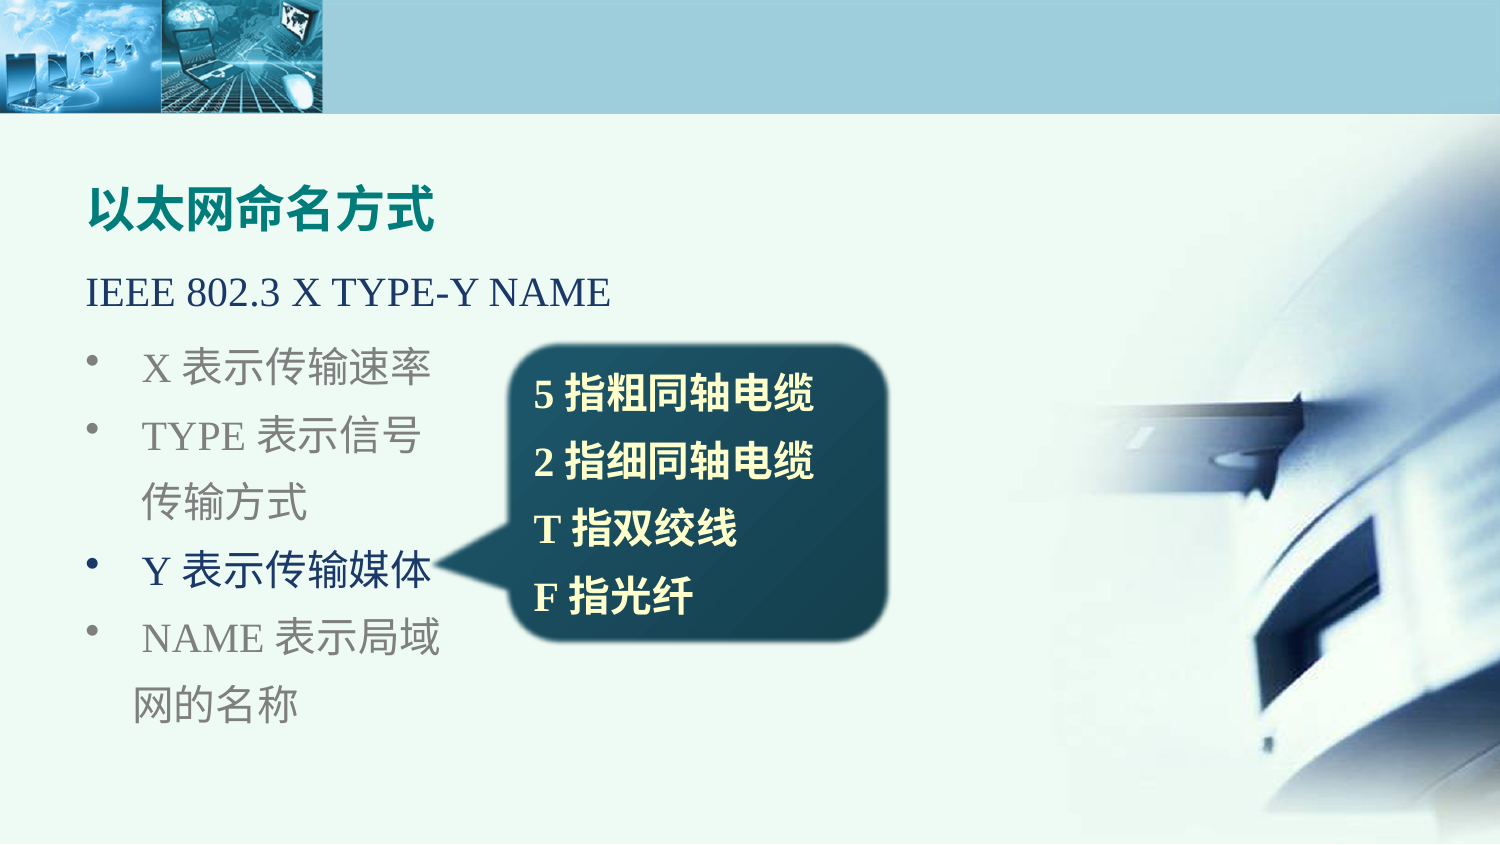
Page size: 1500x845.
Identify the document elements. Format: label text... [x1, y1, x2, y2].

picture [0, 0, 1500, 844]
list 以太网命名方式 IEEE 802.3 X TYPE-Y NAME X表示传输速率 TYPE表示信号 传输方式 Y表示传输媒体 NAME表示局域 网的名称 [70, 163, 938, 774]
text_box 5指粗同轴电缆 2指细同轴电缆 T指双绞线 F指光纤 [437, 344, 887, 641]
